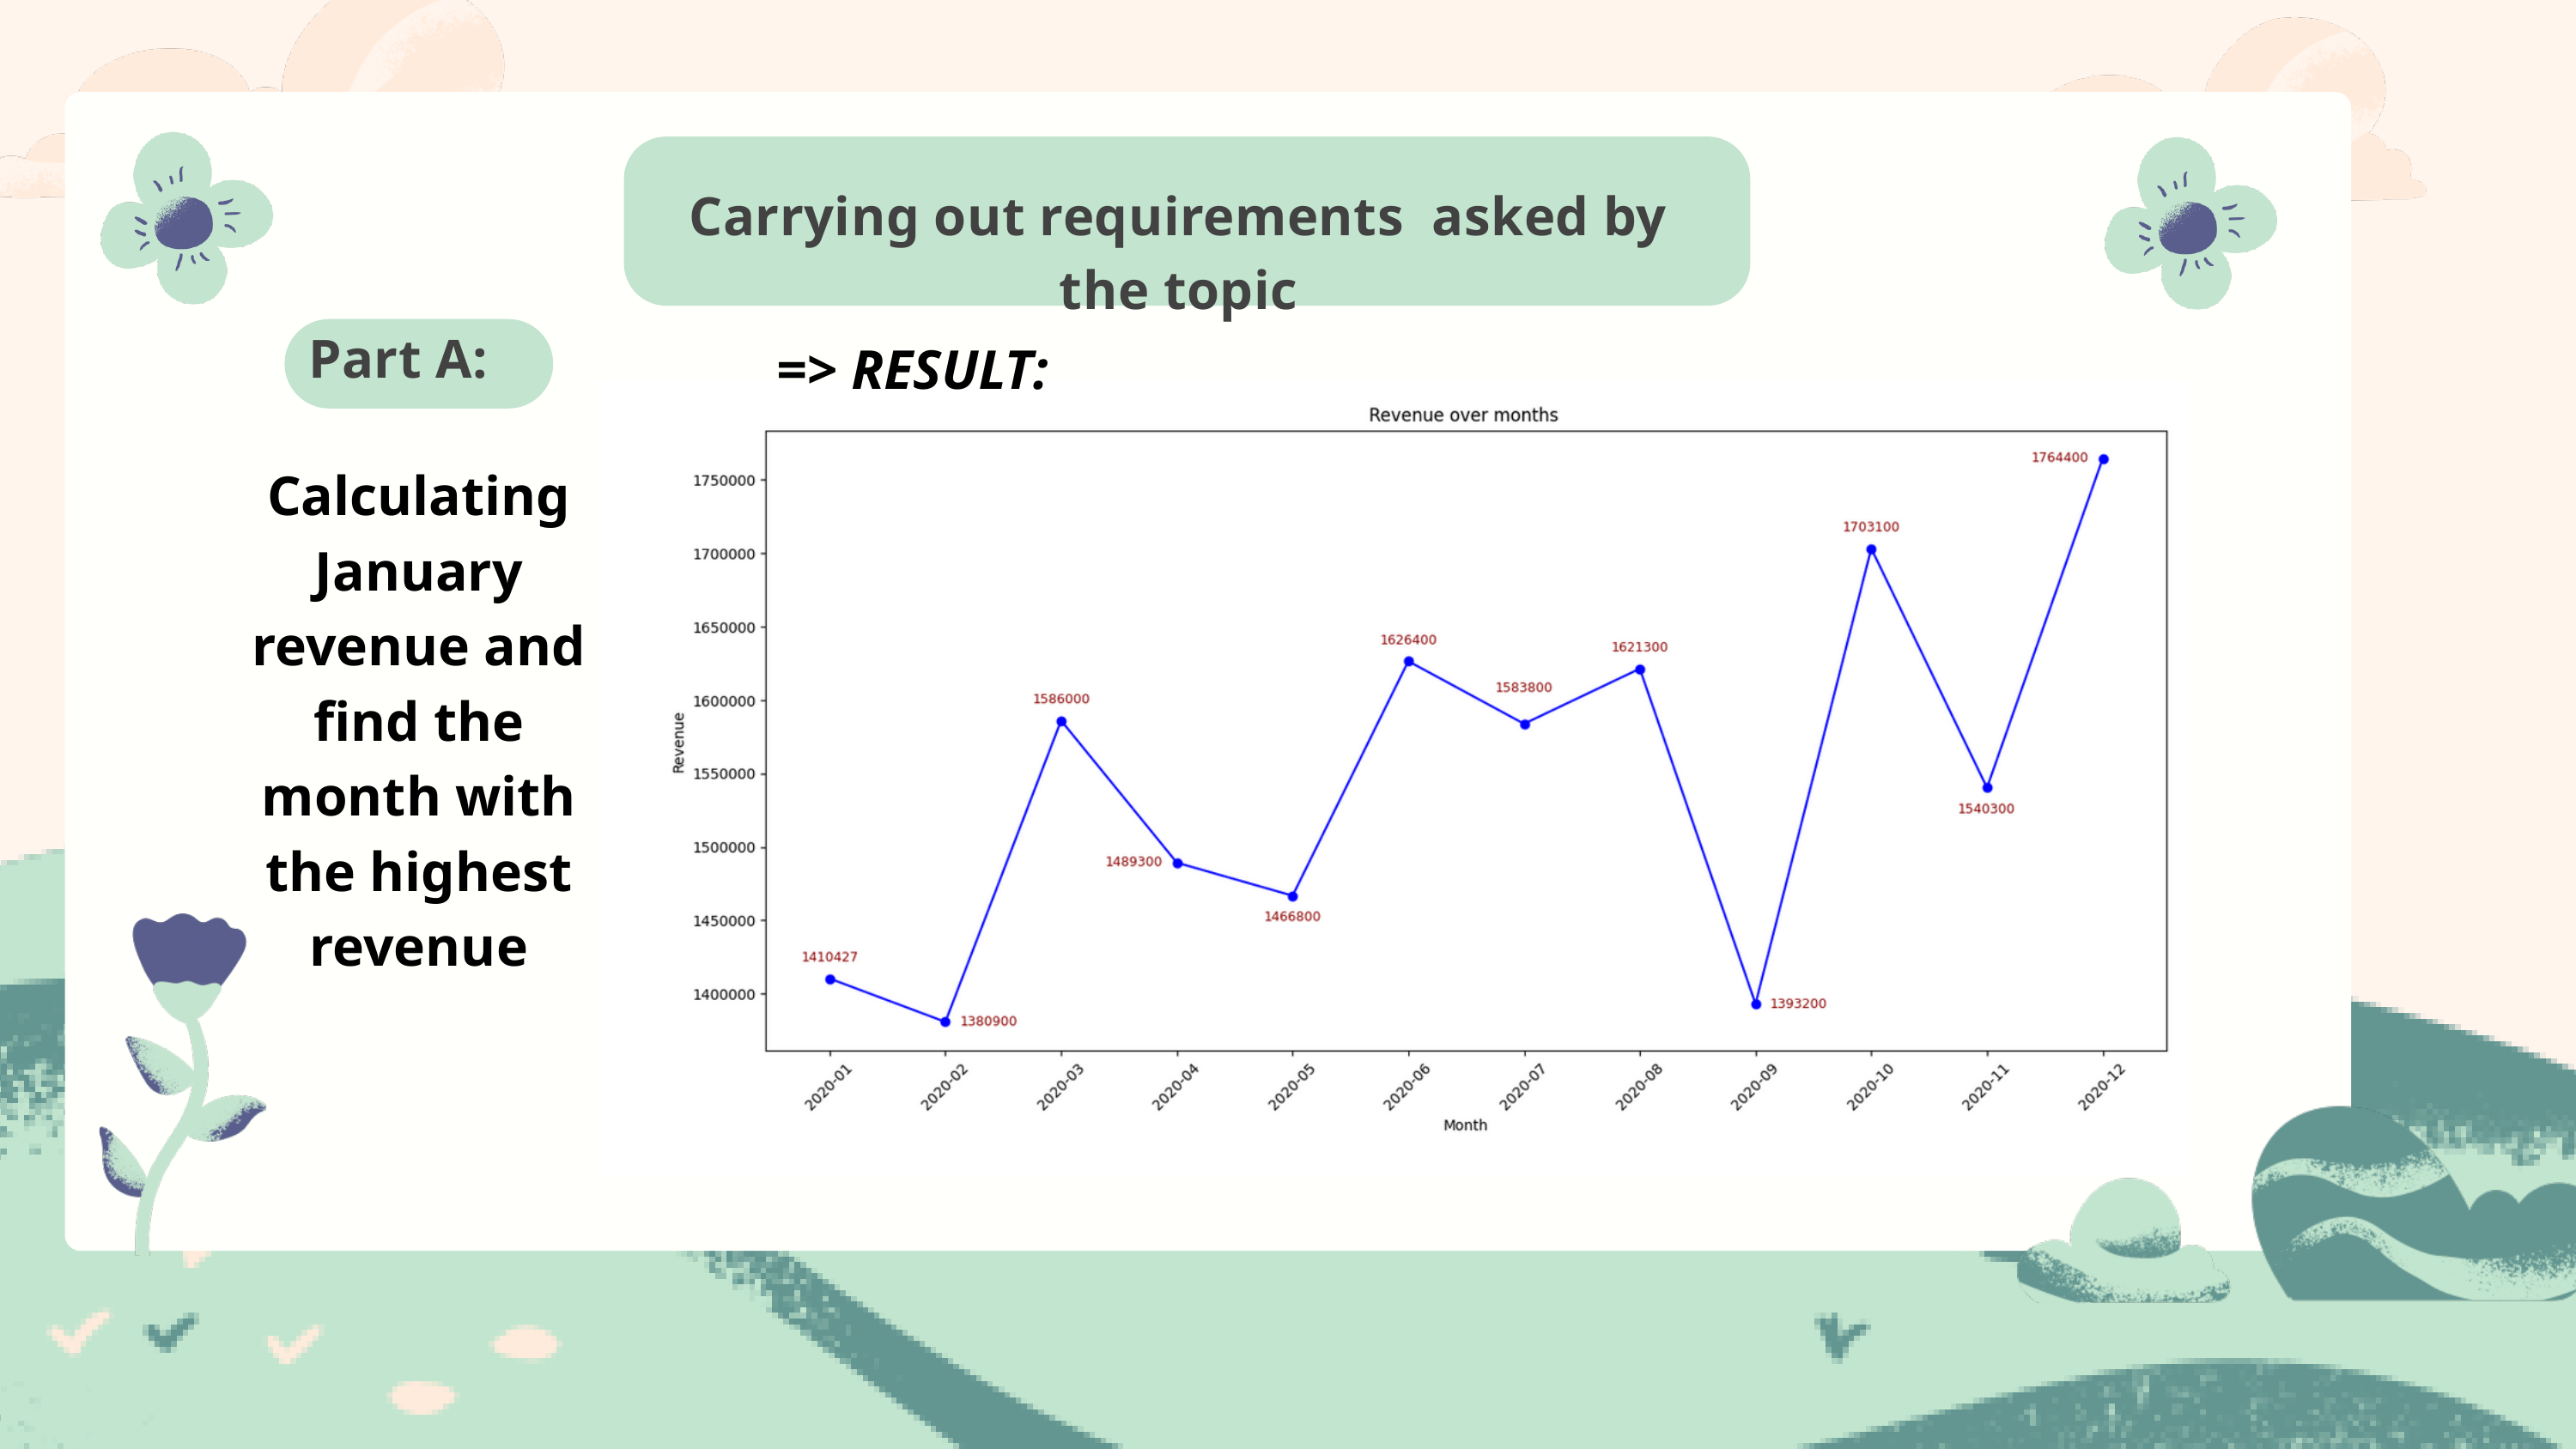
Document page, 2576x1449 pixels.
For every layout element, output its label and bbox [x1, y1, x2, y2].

text_box [2016, 1104, 2576, 1304]
text_box [0, 0, 560, 203]
text_box [1947, 15, 2432, 203]
text_box [0, 809, 2576, 1449]
text_box [64, 91, 2352, 1252]
text_box [623, 136, 1751, 306]
text_box [284, 318, 554, 409]
